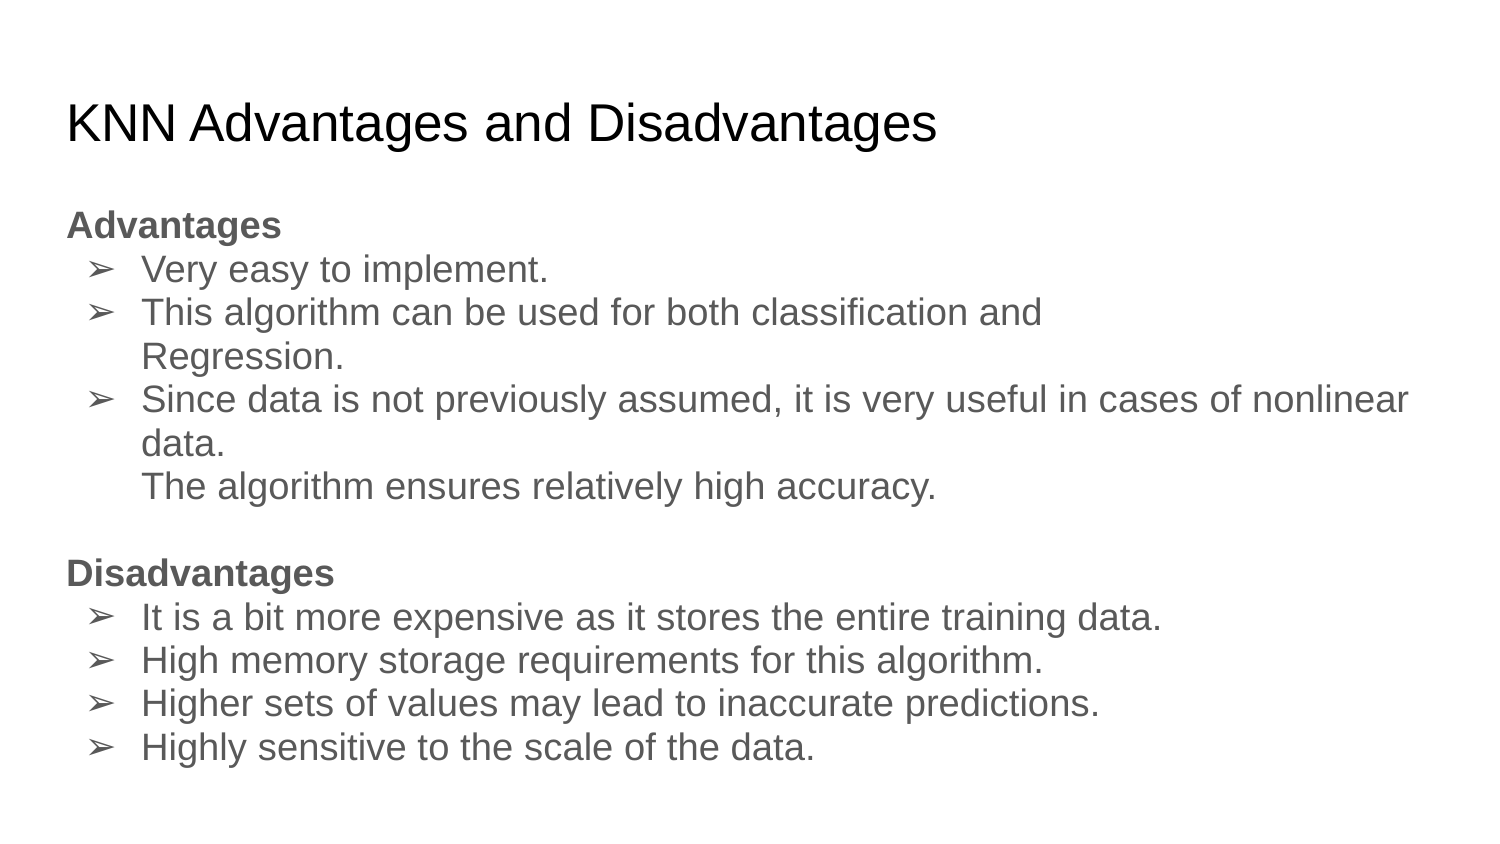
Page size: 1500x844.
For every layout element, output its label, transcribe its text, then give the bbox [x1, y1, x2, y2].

title KNN Advantages and Disadvantages [51, 72, 1449, 167]
list Advantages Very easy to implement. This algorithm can be used for both classification and Regression. Since data is not previously assumed, it is very useful in cases of nonlinear data. The algorithm ensures relatively high accuracy. Disadvantages It is a bit more expensive as it stores the entire training data. High memory storage requirements for this algorithm. Higher sets of values may lead to inaccurate predictions. Highly sensitive to the scale of the data. [51, 189, 1449, 750]
